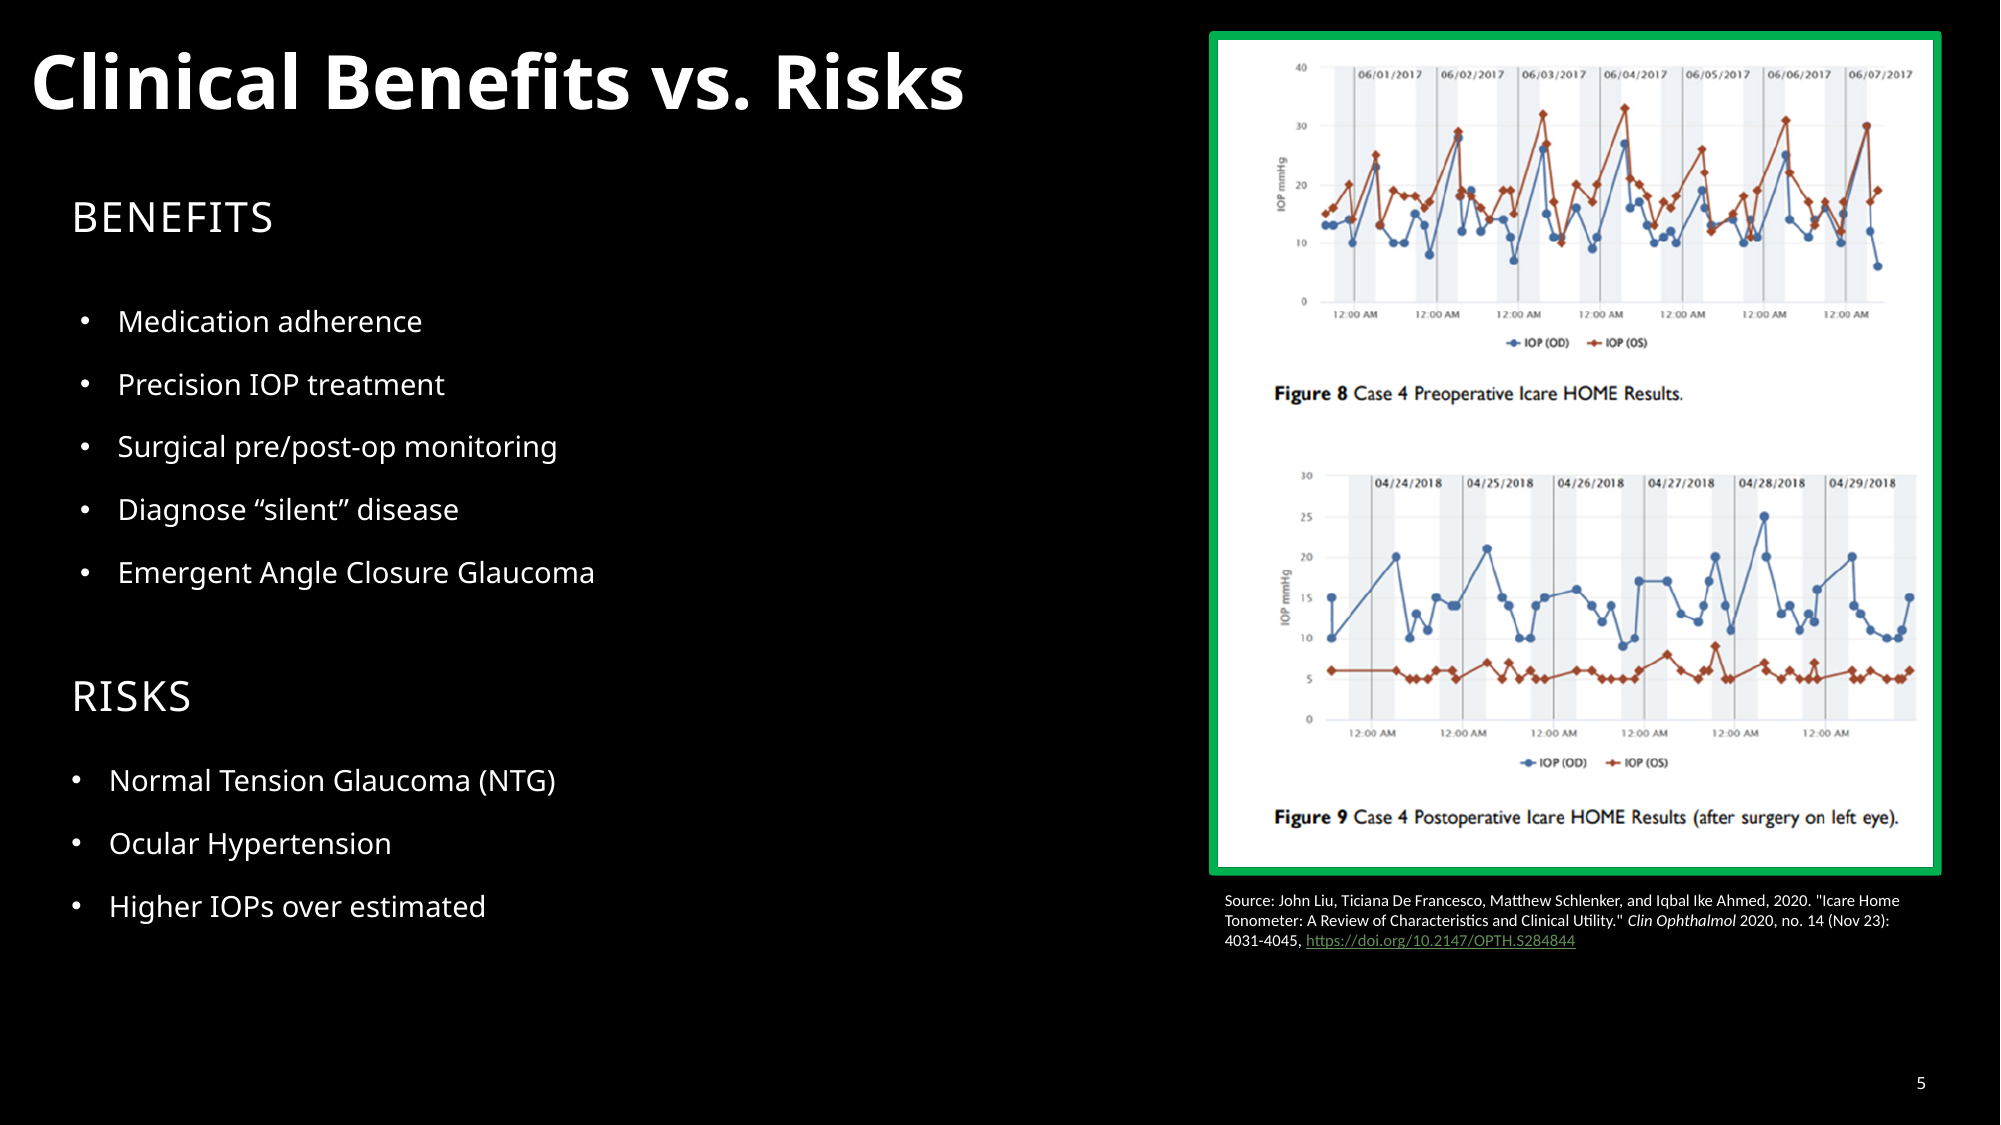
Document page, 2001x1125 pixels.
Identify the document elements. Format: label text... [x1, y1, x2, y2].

text_box Source: John Liu, Ticiana De Francesco, Matthew Schlenker, and Iqbal Ike Ahmed, 2020. "Icare Home Tonometer: A Review of Characteristics and Clinical Utility." Clin Ophthalmol 2020, no. 14 (Nov 23): 4031-4045, https://doi.org/10.2147/OPTH.S284844 [1210, 882, 1943, 1002]
list Normal Tension Glaucoma (NTG) Ocular Hypertension Higher IOPs over estimated [56, 747, 764, 1060]
title Clinical Benefits vs. Risks [15, 37, 1194, 166]
list Risks [56, 644, 807, 728]
list Medication adherence Precision IOP treatment Surgical pre/post-op monitoring Diagnose “silent” disease Emergent Angle Closure Glaucoma [64, 288, 815, 864]
list Benefits [56, 165, 807, 249]
picture [1208, 30, 1942, 876]
slide_number 5 [1870, 1054, 1942, 1114]
